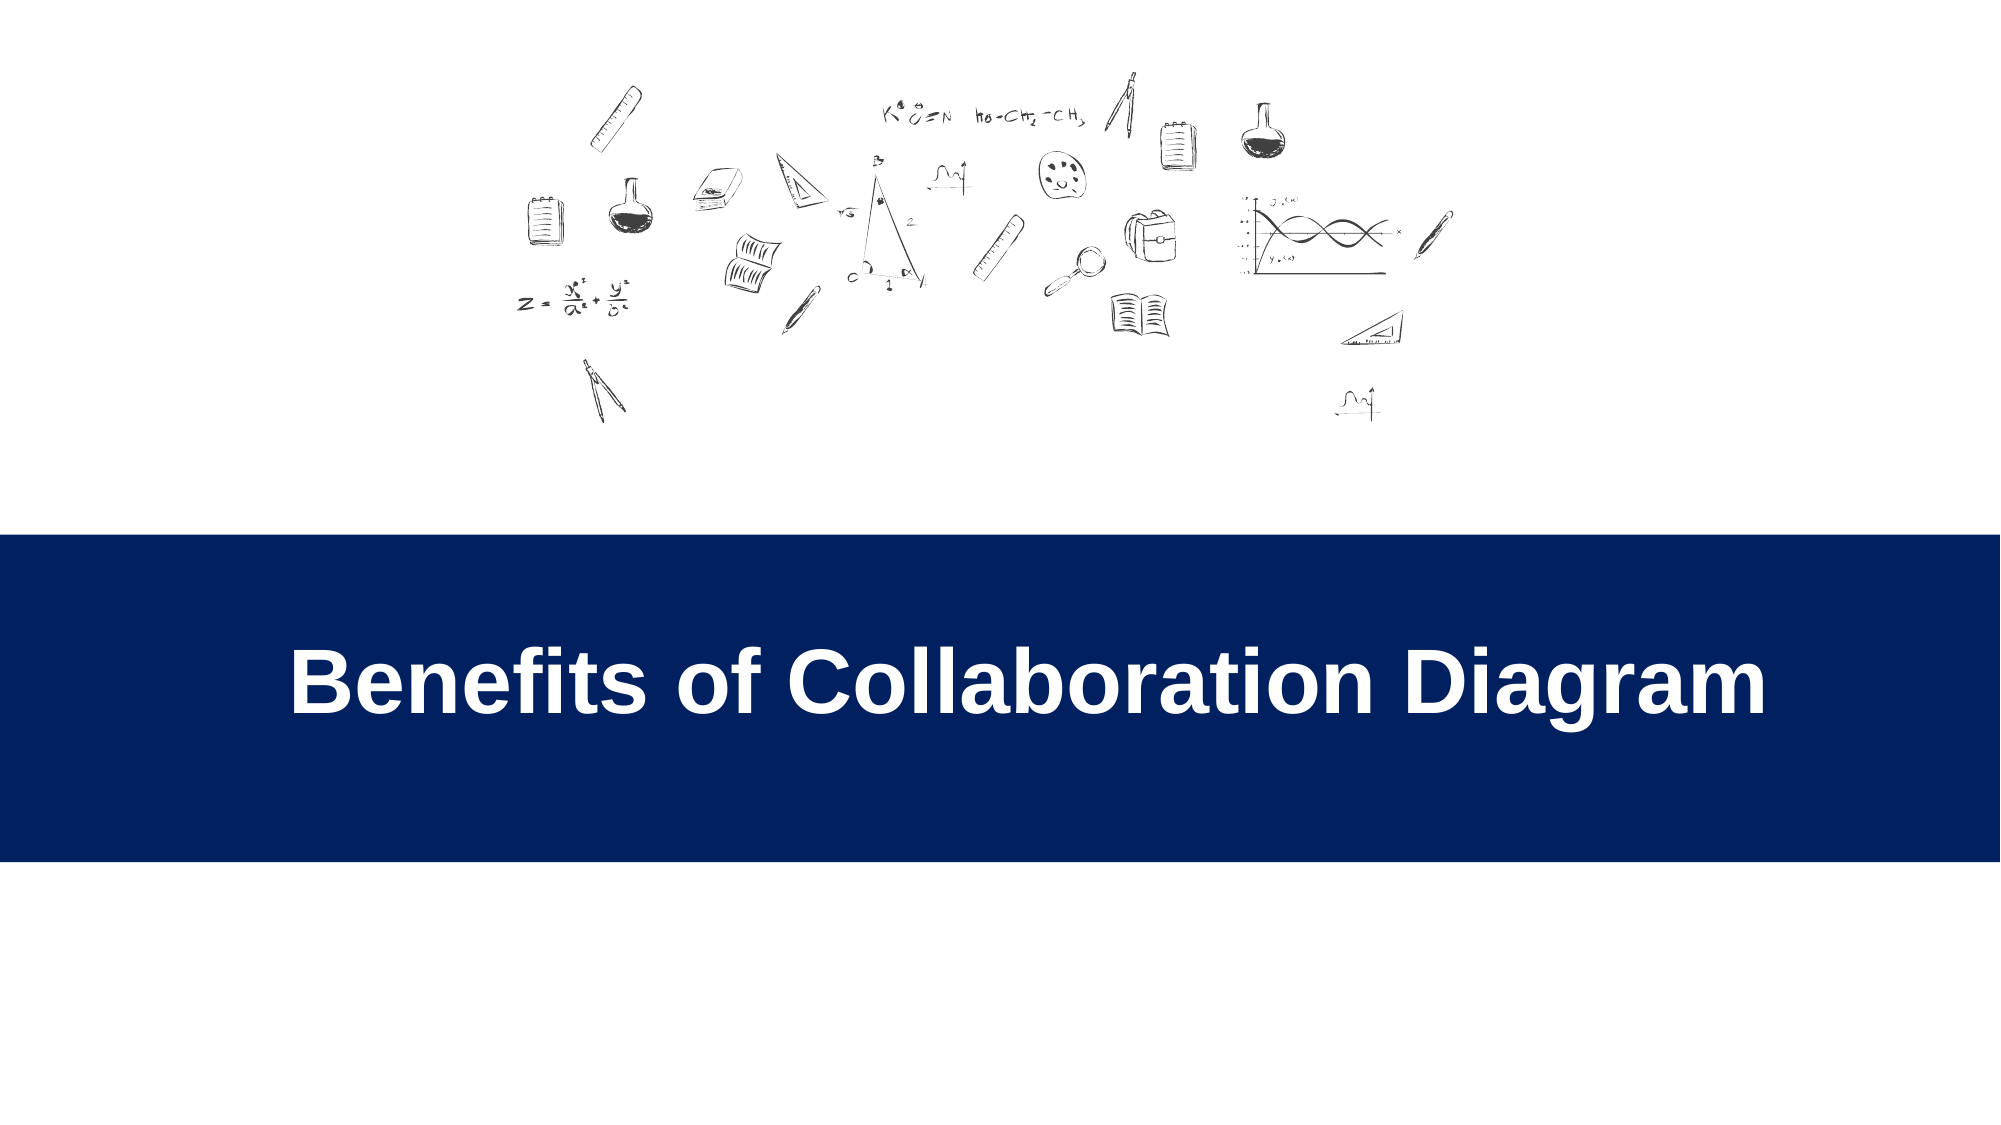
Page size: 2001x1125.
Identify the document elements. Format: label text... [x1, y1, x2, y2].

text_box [1237, 196, 1402, 275]
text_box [517, 277, 631, 317]
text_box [796, 279, 806, 342]
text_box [527, 195, 565, 246]
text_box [692, 166, 743, 211]
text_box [1332, 385, 1383, 423]
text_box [1104, 288, 1178, 342]
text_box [585, 355, 613, 423]
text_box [1339, 308, 1405, 346]
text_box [1428, 204, 1439, 267]
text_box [580, 110, 655, 128]
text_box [1241, 102, 1286, 159]
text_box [769, 158, 836, 196]
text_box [925, 159, 975, 198]
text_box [1058, 238, 1088, 310]
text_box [882, 100, 1085, 127]
text_box Benefits of Collaboration Diagram [29, 614, 2000, 740]
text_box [1111, 70, 1139, 137]
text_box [1038, 149, 1088, 200]
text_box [1124, 209, 1177, 263]
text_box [715, 235, 789, 290]
text_box [0, 533, 2000, 863]
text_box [608, 177, 654, 234]
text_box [962, 239, 1038, 257]
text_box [835, 157, 937, 290]
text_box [1160, 120, 1198, 171]
